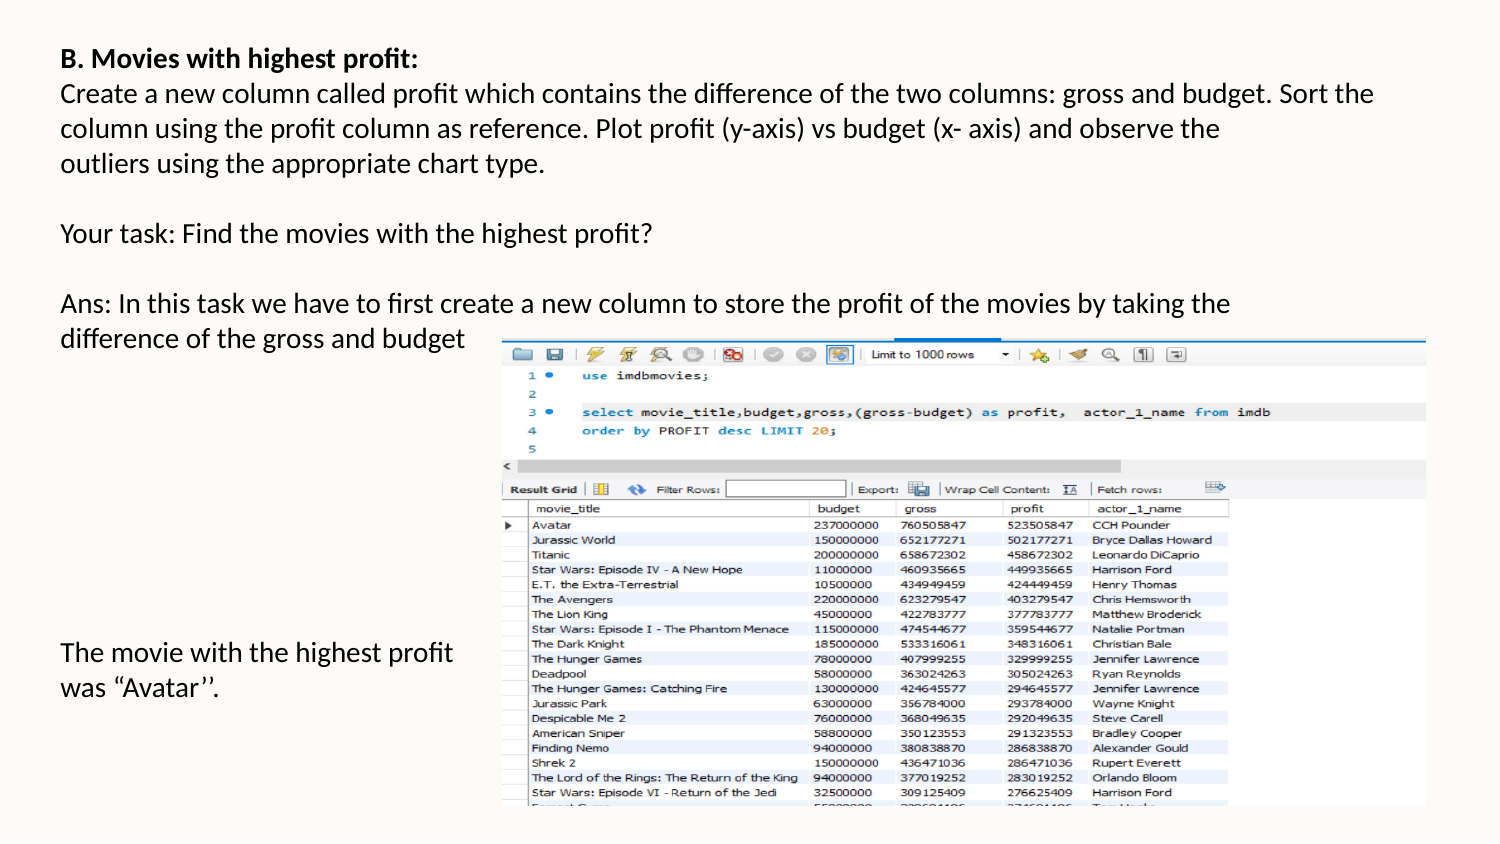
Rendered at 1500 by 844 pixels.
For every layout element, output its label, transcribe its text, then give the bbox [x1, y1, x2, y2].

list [501, 338, 1427, 806]
text_box B. Movies with highest profit: Create a new column called profit which contains the difference of the two columns: gross and budget. Sort the column using the profit column as reference. Plot profit (y-axis) vs budget (x- axis) and observe the outliers using the appropriate chart type. Your task: Find the movies with the highest profit? Ans: In this task we have to first create a new column to store the profit of the movies by taking the difference of the gross and budget The movie with the highest profit was “Avatar’’. [45, 31, 1445, 816]
